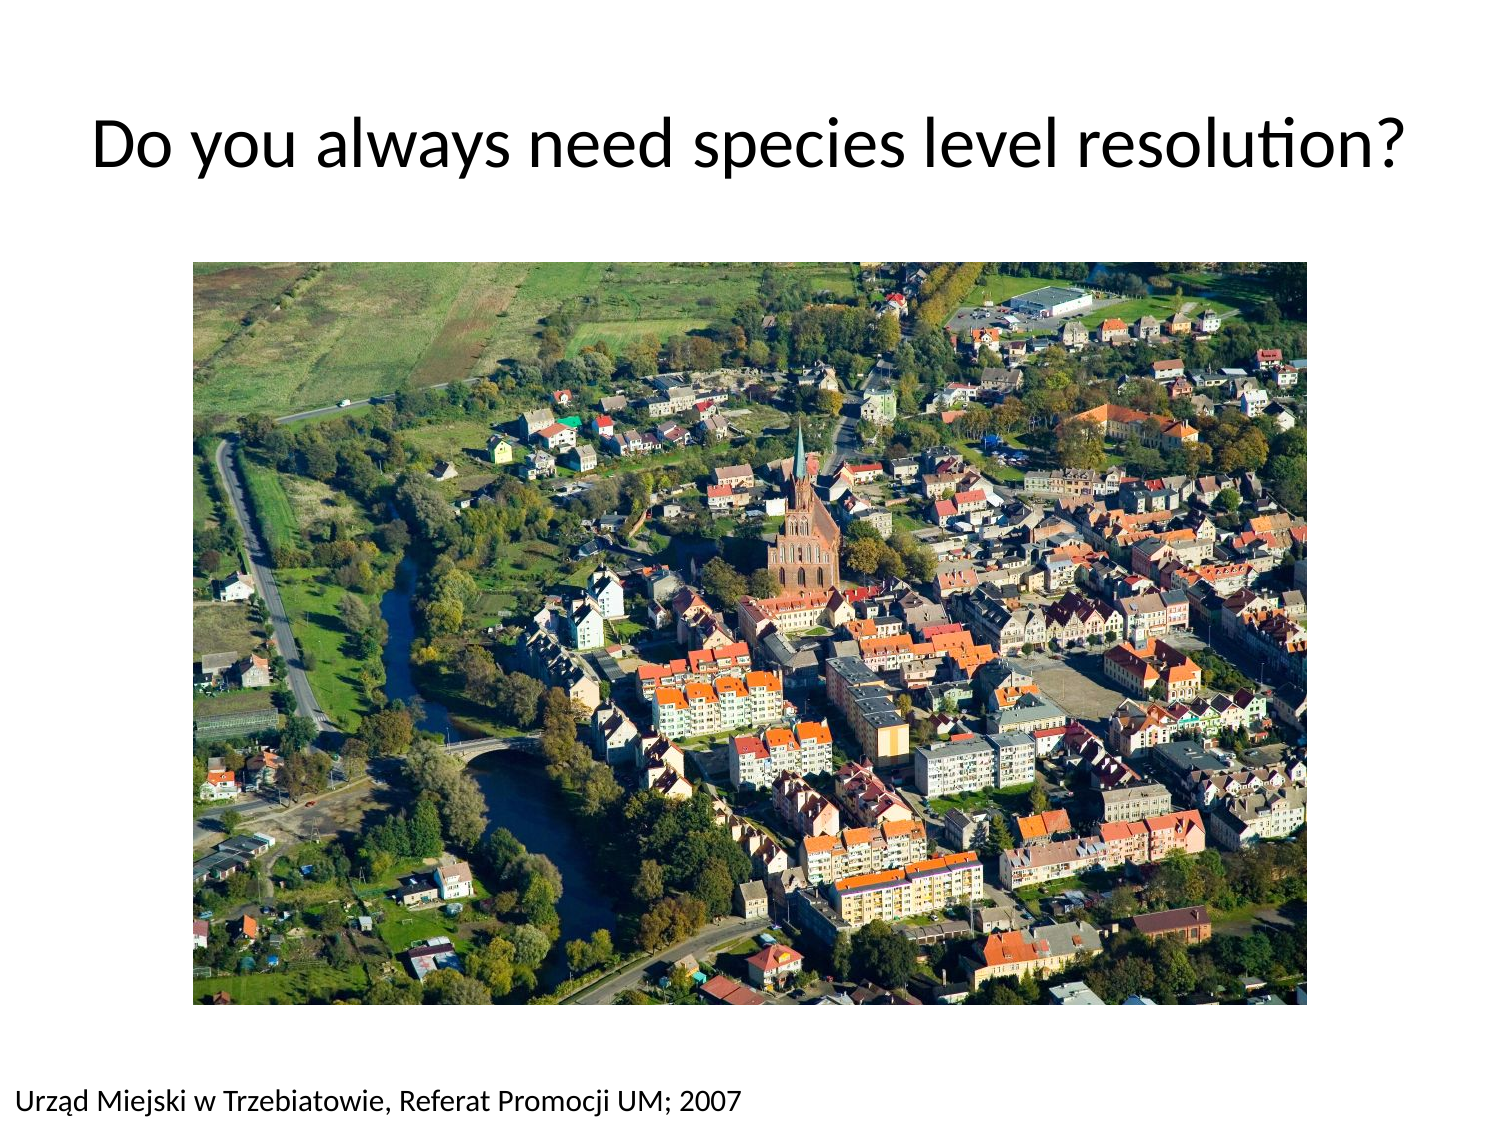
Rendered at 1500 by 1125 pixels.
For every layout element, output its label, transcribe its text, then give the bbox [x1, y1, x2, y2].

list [74, 262, 1426, 1006]
text_box Urząd Miejski w Trzebiatowie, Referat Promocji UM; 2007 [0, 1072, 975, 1125]
title Do you always need species level resolution? [75, 45, 1425, 233]
